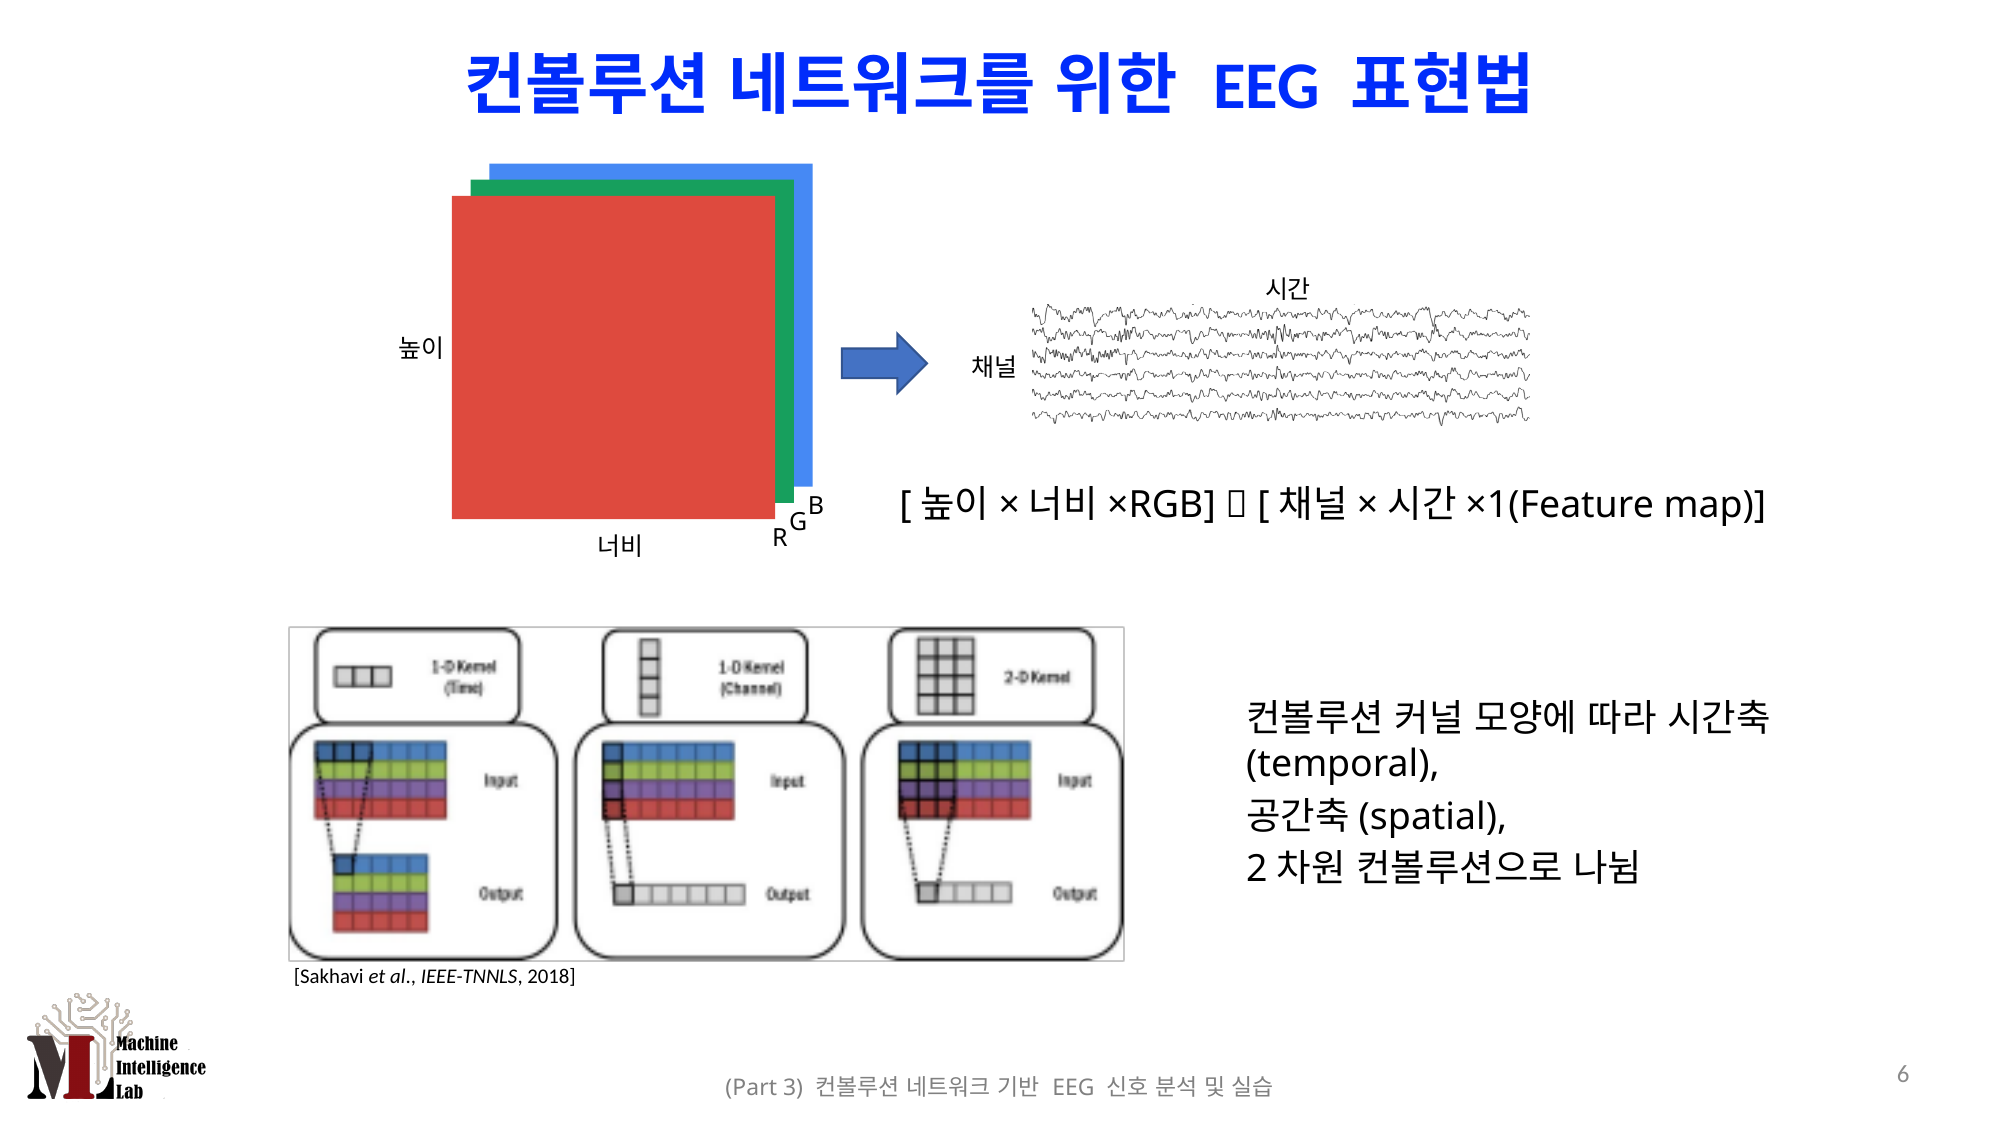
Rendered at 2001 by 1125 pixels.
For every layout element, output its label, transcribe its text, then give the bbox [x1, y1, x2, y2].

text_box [381, 163, 1530, 569]
text_box [높이×너비×RGB]  [채널×시간×1(Feature map)] [1530, 472, 1828, 559]
text_box [Sakhavi et al., IEEE-TNNLS, 2018] [237, 957, 633, 1010]
title 컨볼루션 네트워크를 위한 EEG 표현법 [0, 0, 2000, 174]
picture [0, 985, 210, 1125]
text_box (Part 3) 컨볼루션 네트워크 기반 EEG 신호 분석 및 실습 [490, 1065, 1510, 1125]
slide_number 6 [1863, 1042, 1925, 1103]
text_box 컨볼루션 커널 모양에 따라 시간축(temporal), 공간축(spatial), 2차원 컨볼루션으로 나뉨 [1231, 686, 1828, 1113]
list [279, 617, 1128, 968]
